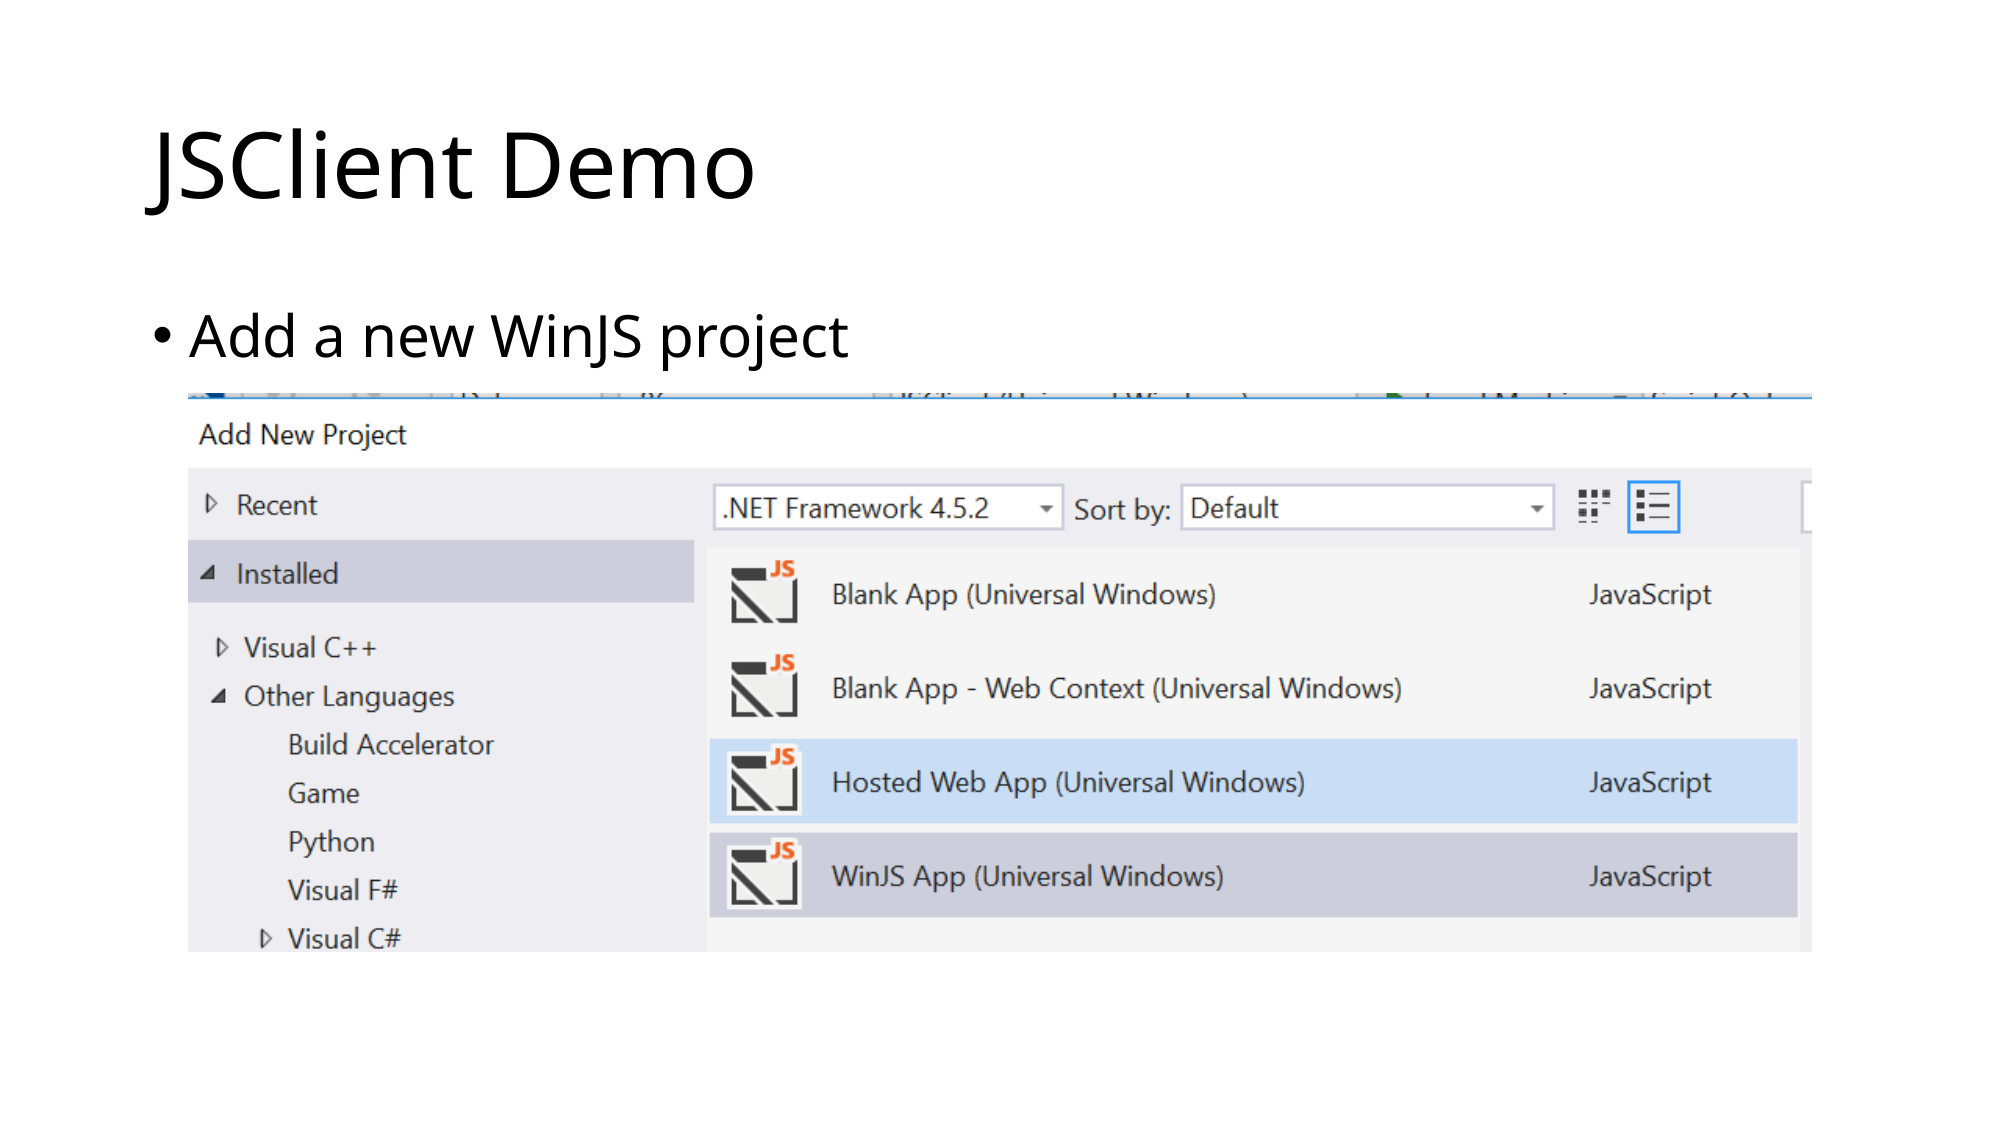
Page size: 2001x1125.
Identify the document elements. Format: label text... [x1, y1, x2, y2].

picture [188, 393, 1812, 952]
list Add a new WinJS project [137, 299, 1863, 1014]
title JSClient Demo [137, 59, 1863, 278]
